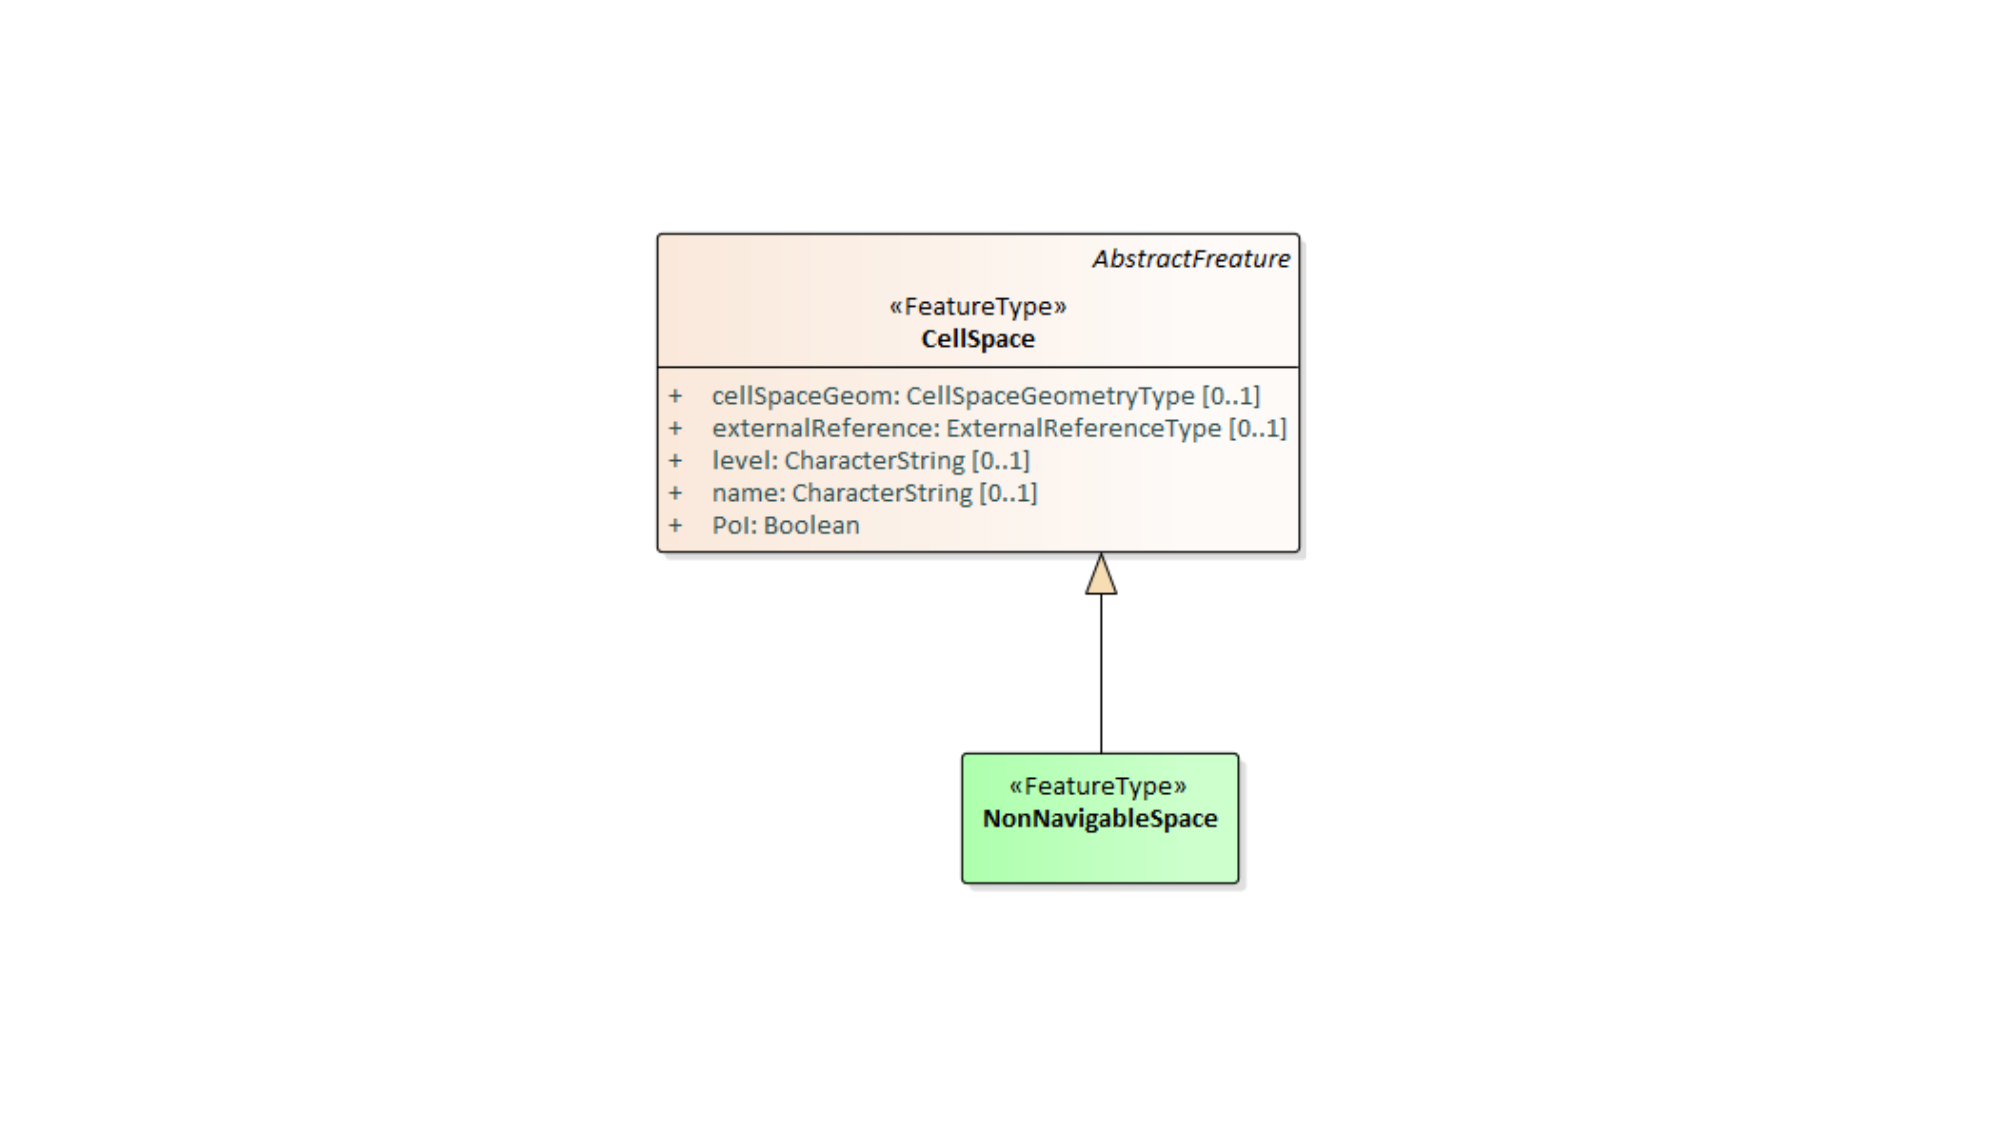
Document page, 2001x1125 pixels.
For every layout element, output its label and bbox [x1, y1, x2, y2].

picture [652, 228, 1307, 897]
